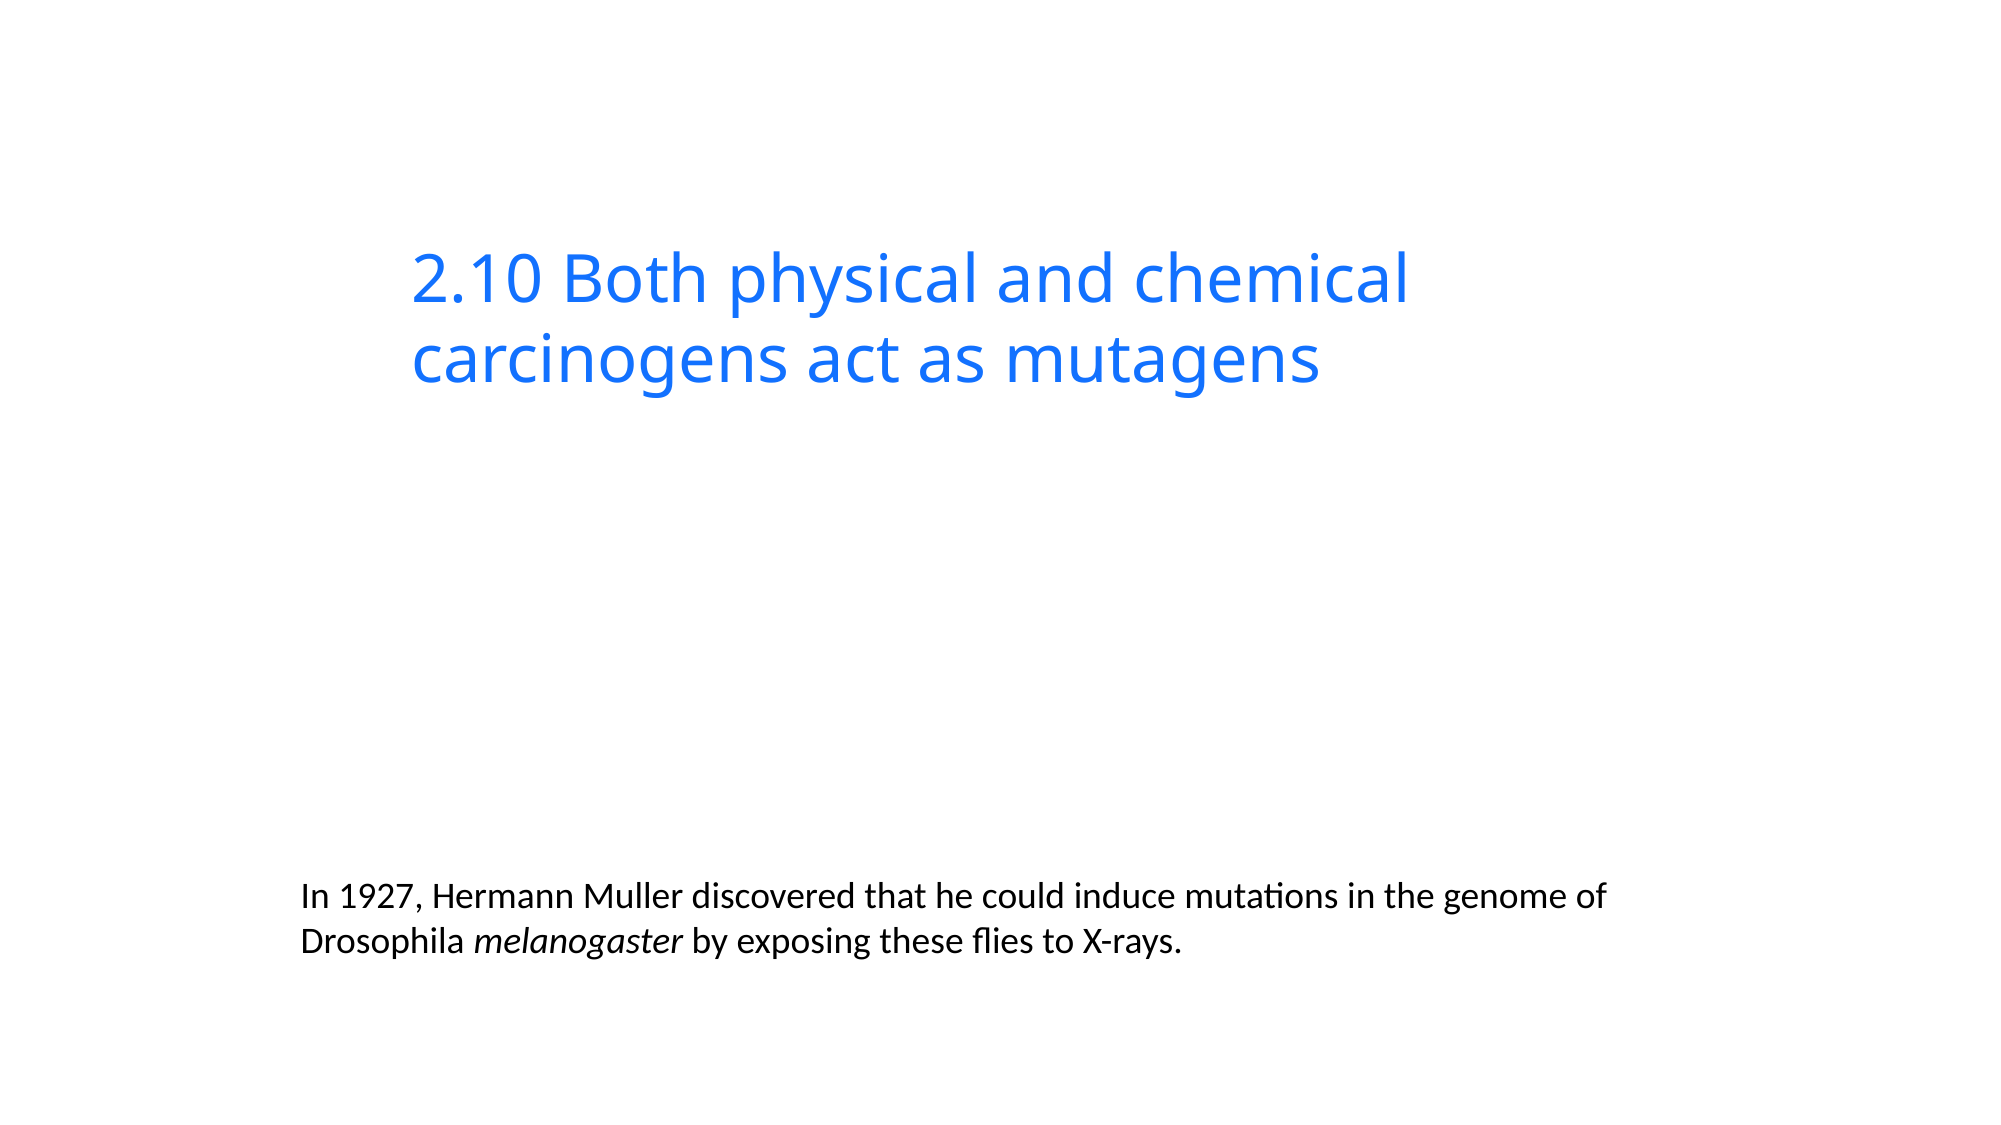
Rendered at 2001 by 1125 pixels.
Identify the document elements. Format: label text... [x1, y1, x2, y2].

text_box In 1927, Hermann Muller discovered that he could induce mutations in the genome of Drosophila melanogaster by exposing these flies to X-rays. [285, 863, 1681, 969]
text_box 2.10 Both physical and chemical carcinogens act as mutagens [396, 228, 1760, 403]
